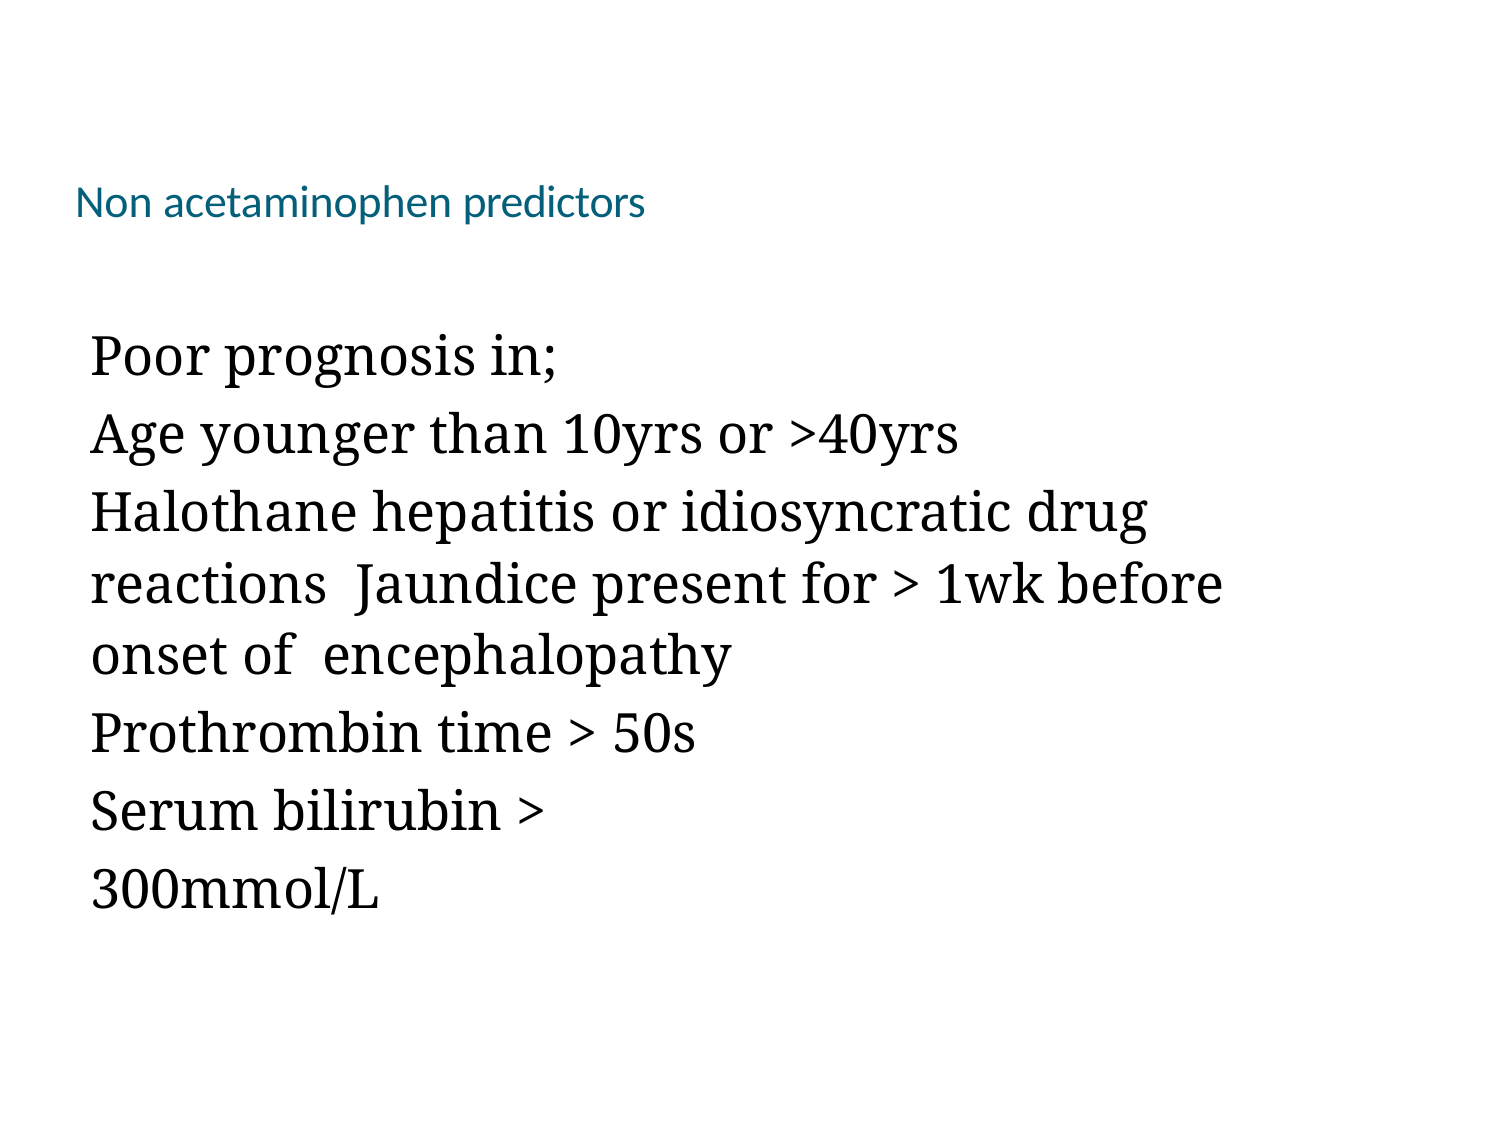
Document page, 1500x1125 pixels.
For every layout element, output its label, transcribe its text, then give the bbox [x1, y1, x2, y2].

text_box Poor prognosis in; Age younger than 10yrs or >40yrs Halothane hepatitis or idiosyncratic drug reactions Jaundice present for > 1wk before onset of encephalopathy Prothrombin time > 50s Serum bilirubin > 300mmol/L [87, 306, 1277, 920]
title Non acetaminophen predictors [72, 169, 1392, 360]
